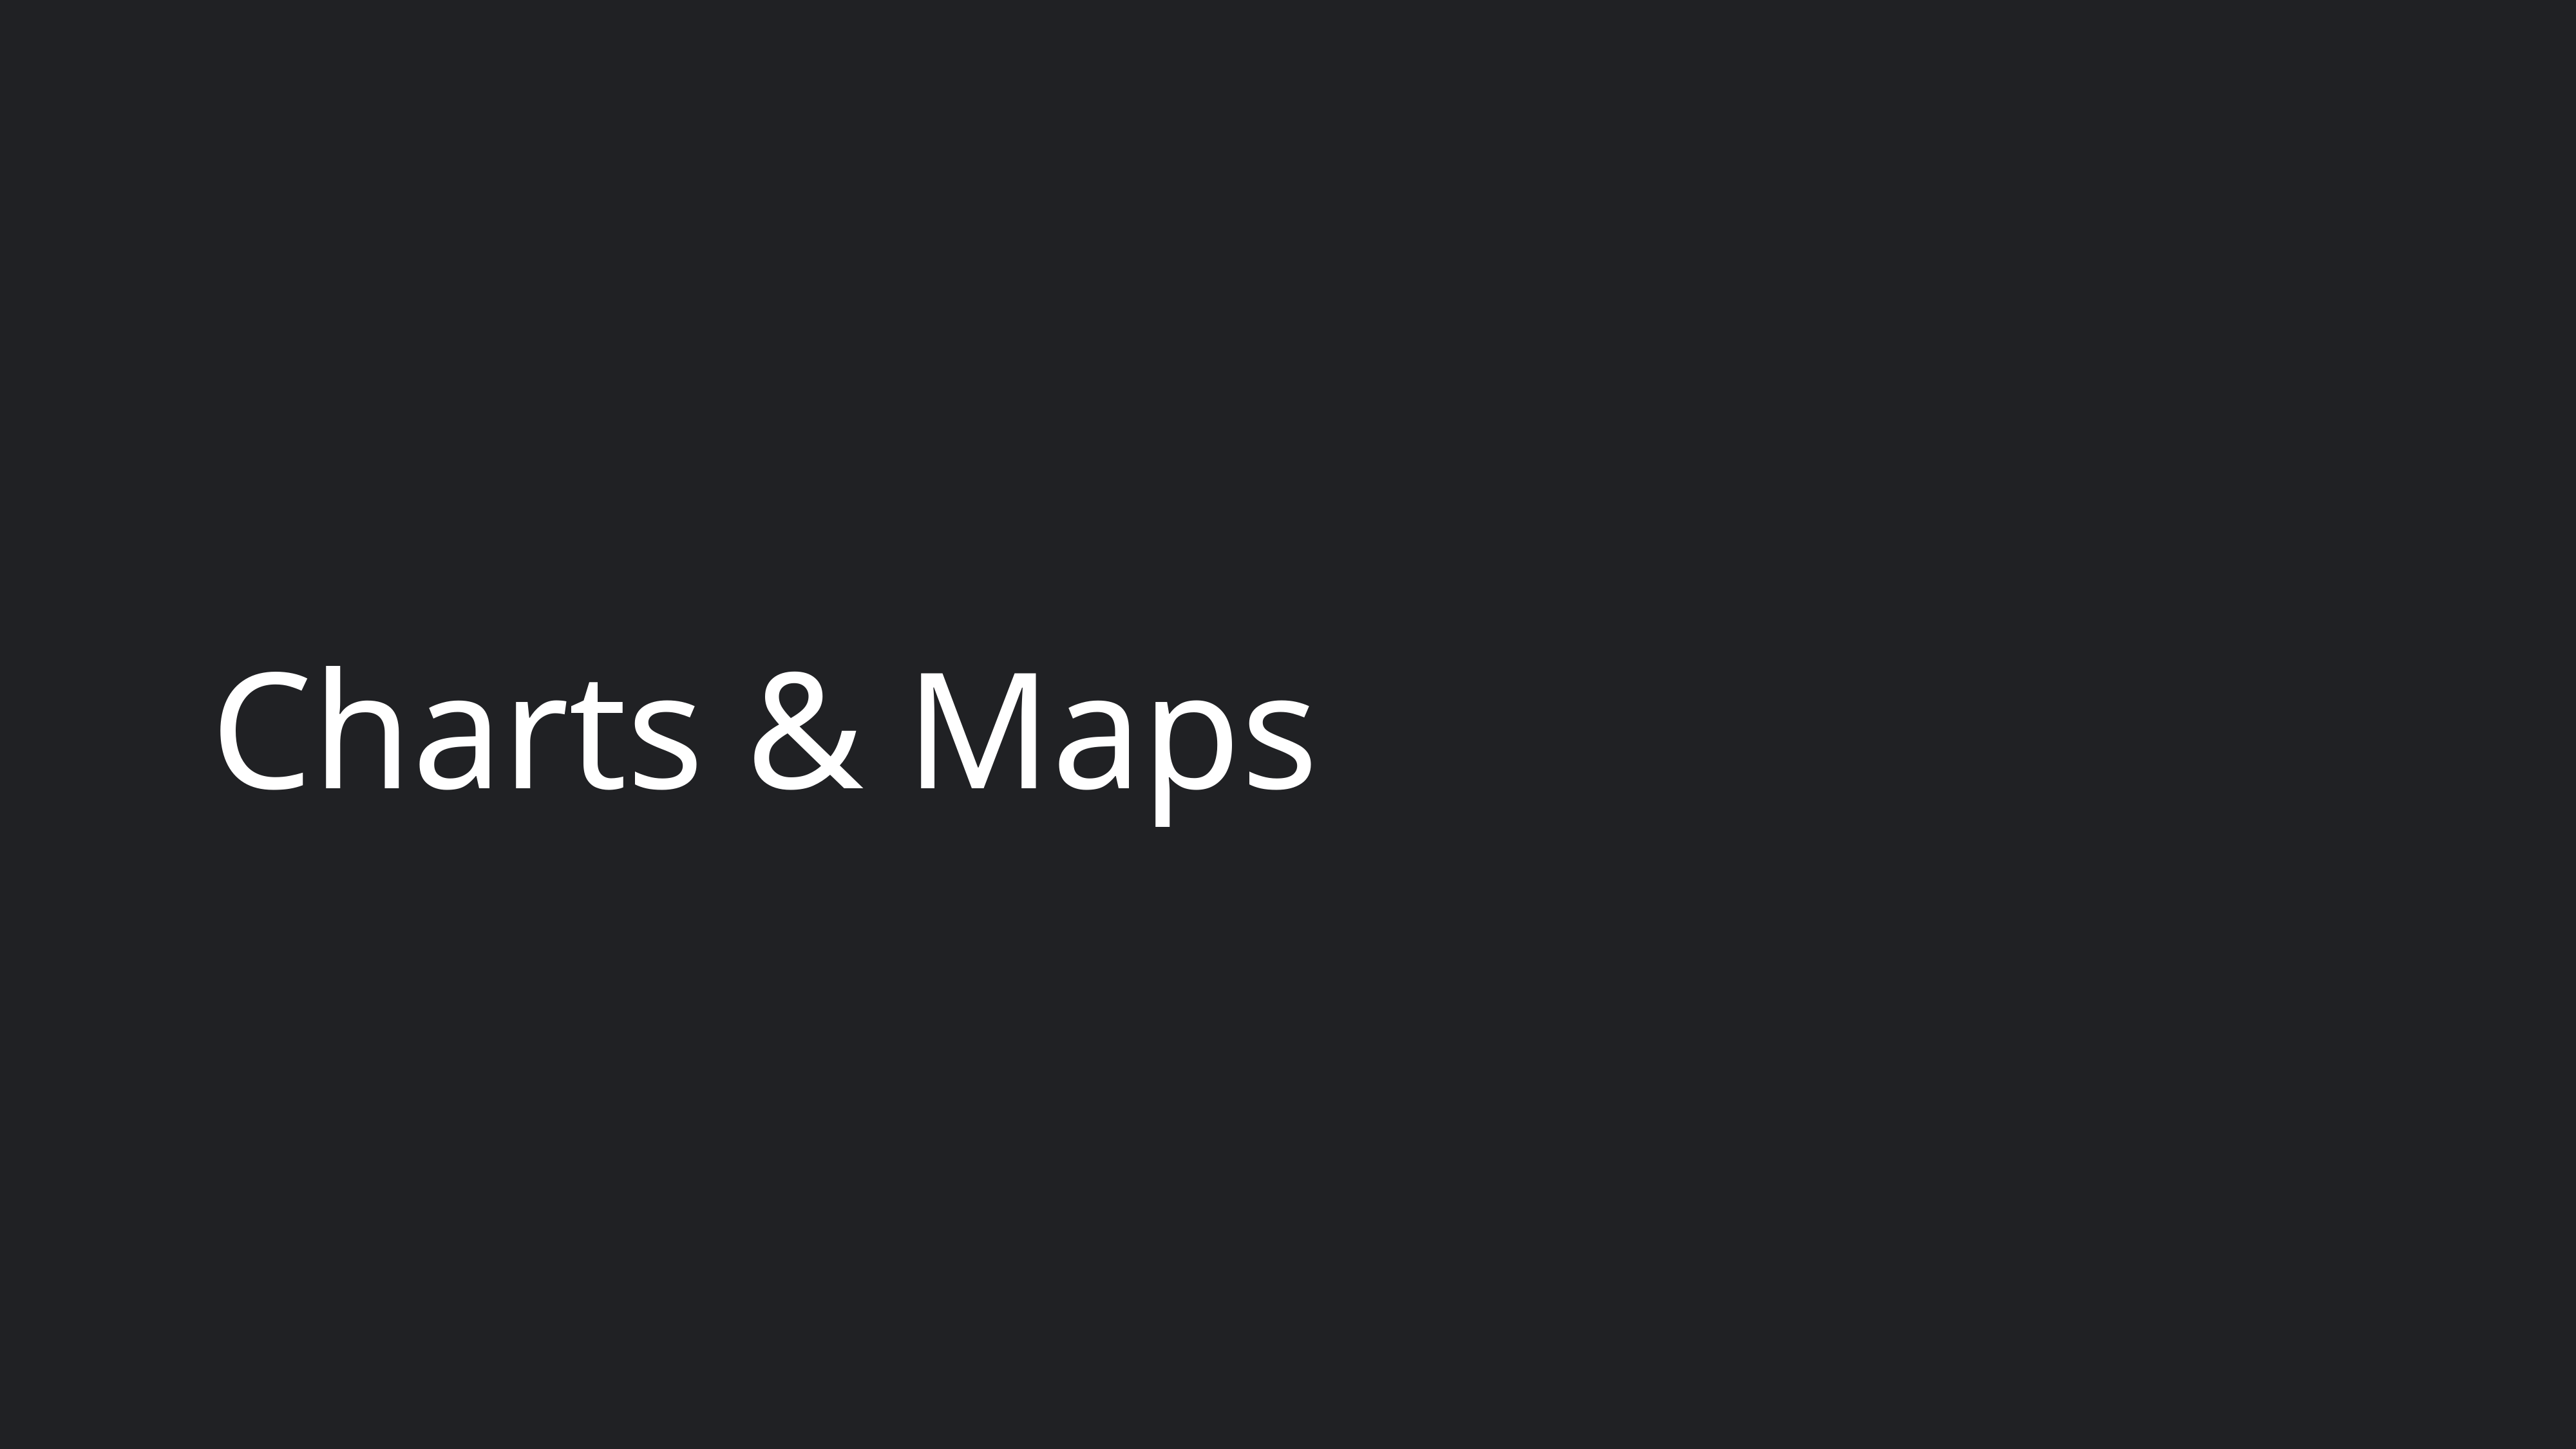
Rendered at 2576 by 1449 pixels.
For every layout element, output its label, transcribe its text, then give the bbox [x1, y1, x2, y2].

text_box Charts & Maps [211, 213, 2365, 1236]
